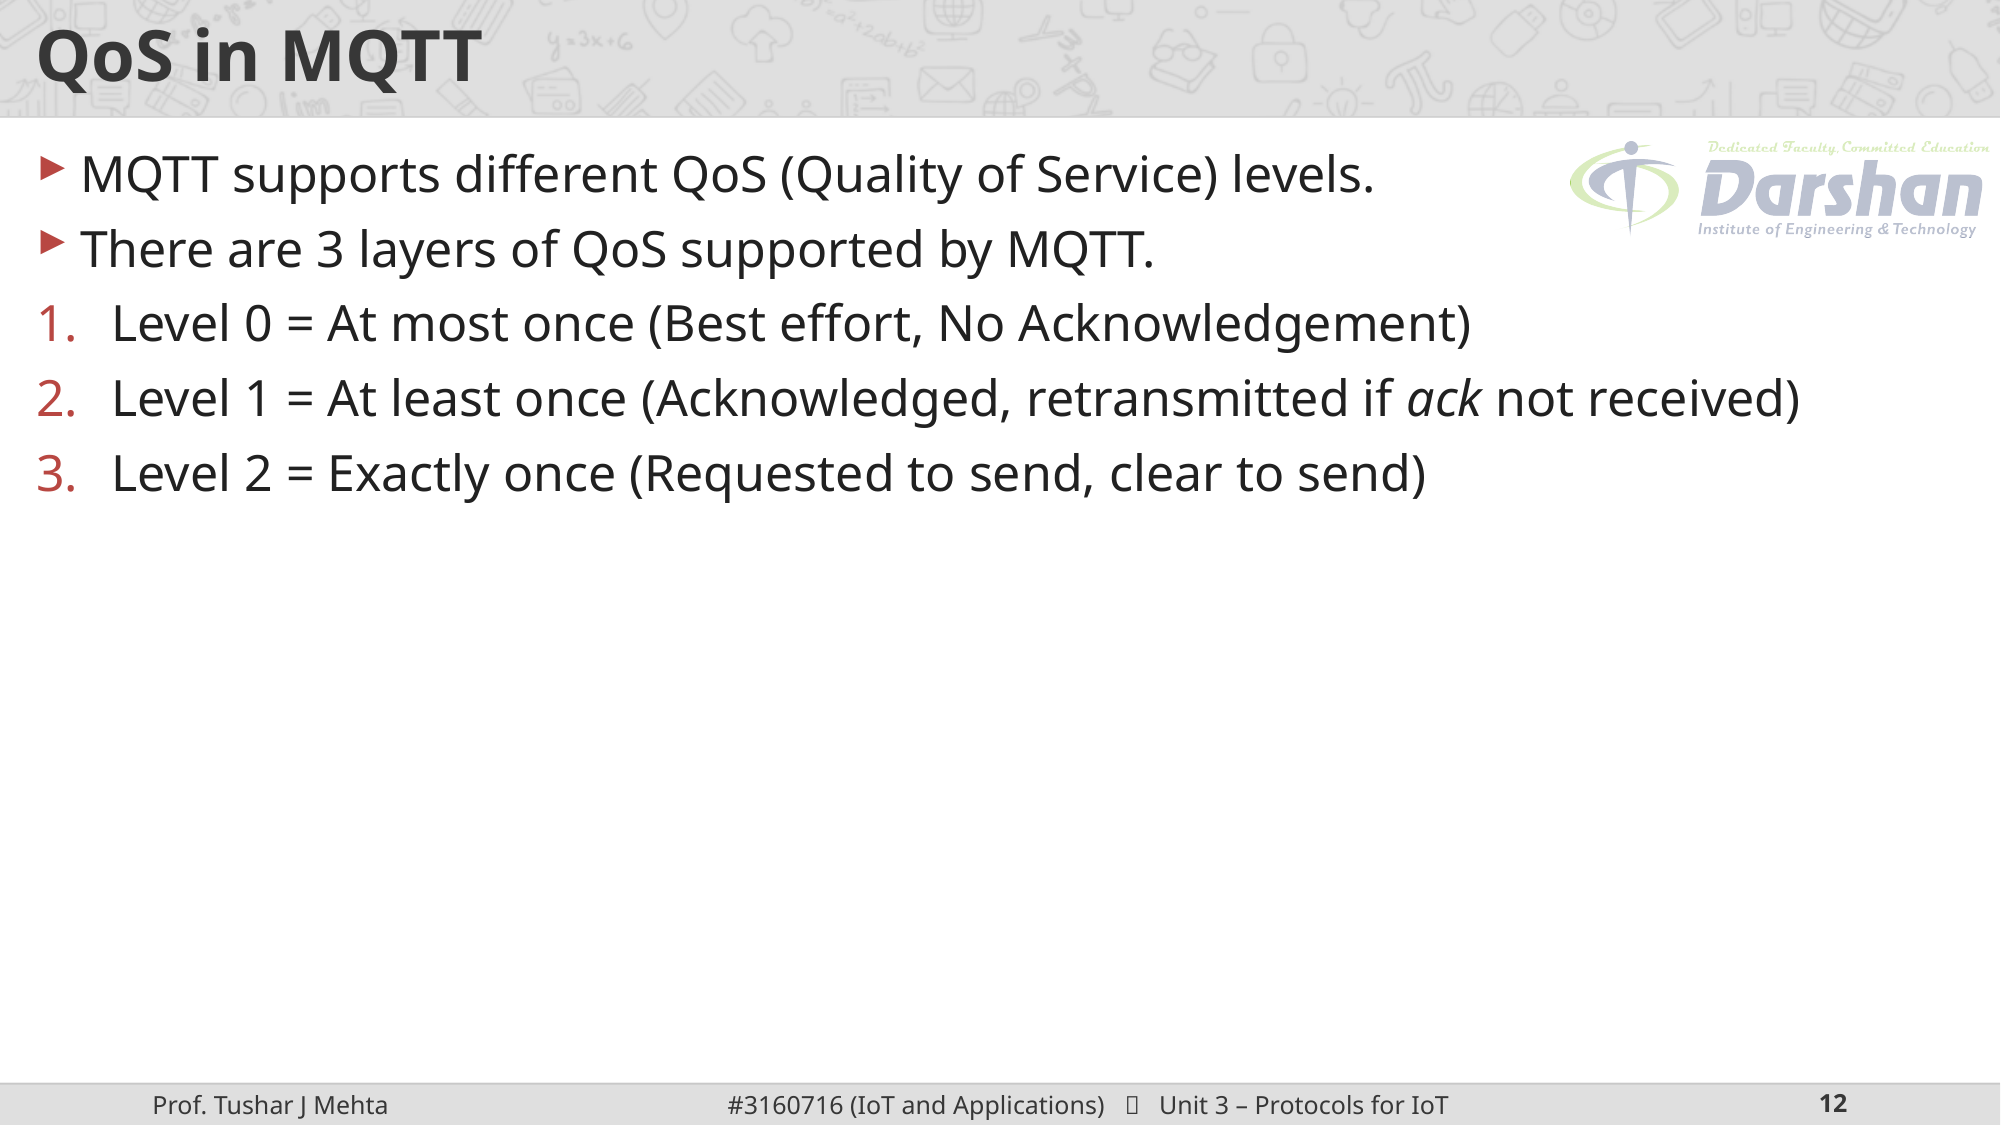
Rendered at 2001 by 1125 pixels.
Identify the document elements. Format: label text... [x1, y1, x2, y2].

text_box [1979, 141, 1990, 238]
title QoS in MQTT [0, 0, 2000, 117]
list MQTT supports different QoS (Quality of Service) levels. There are 3 layers of QoS supported by MQTT. Level 0 = At most once (Best effort, No Acknowledgement) Level 1 = At least once (Acknowledged, retransmitted if ack not received) Level 2 = Exactly once (Requested to send, clear to send) [21, 141, 1979, 1059]
